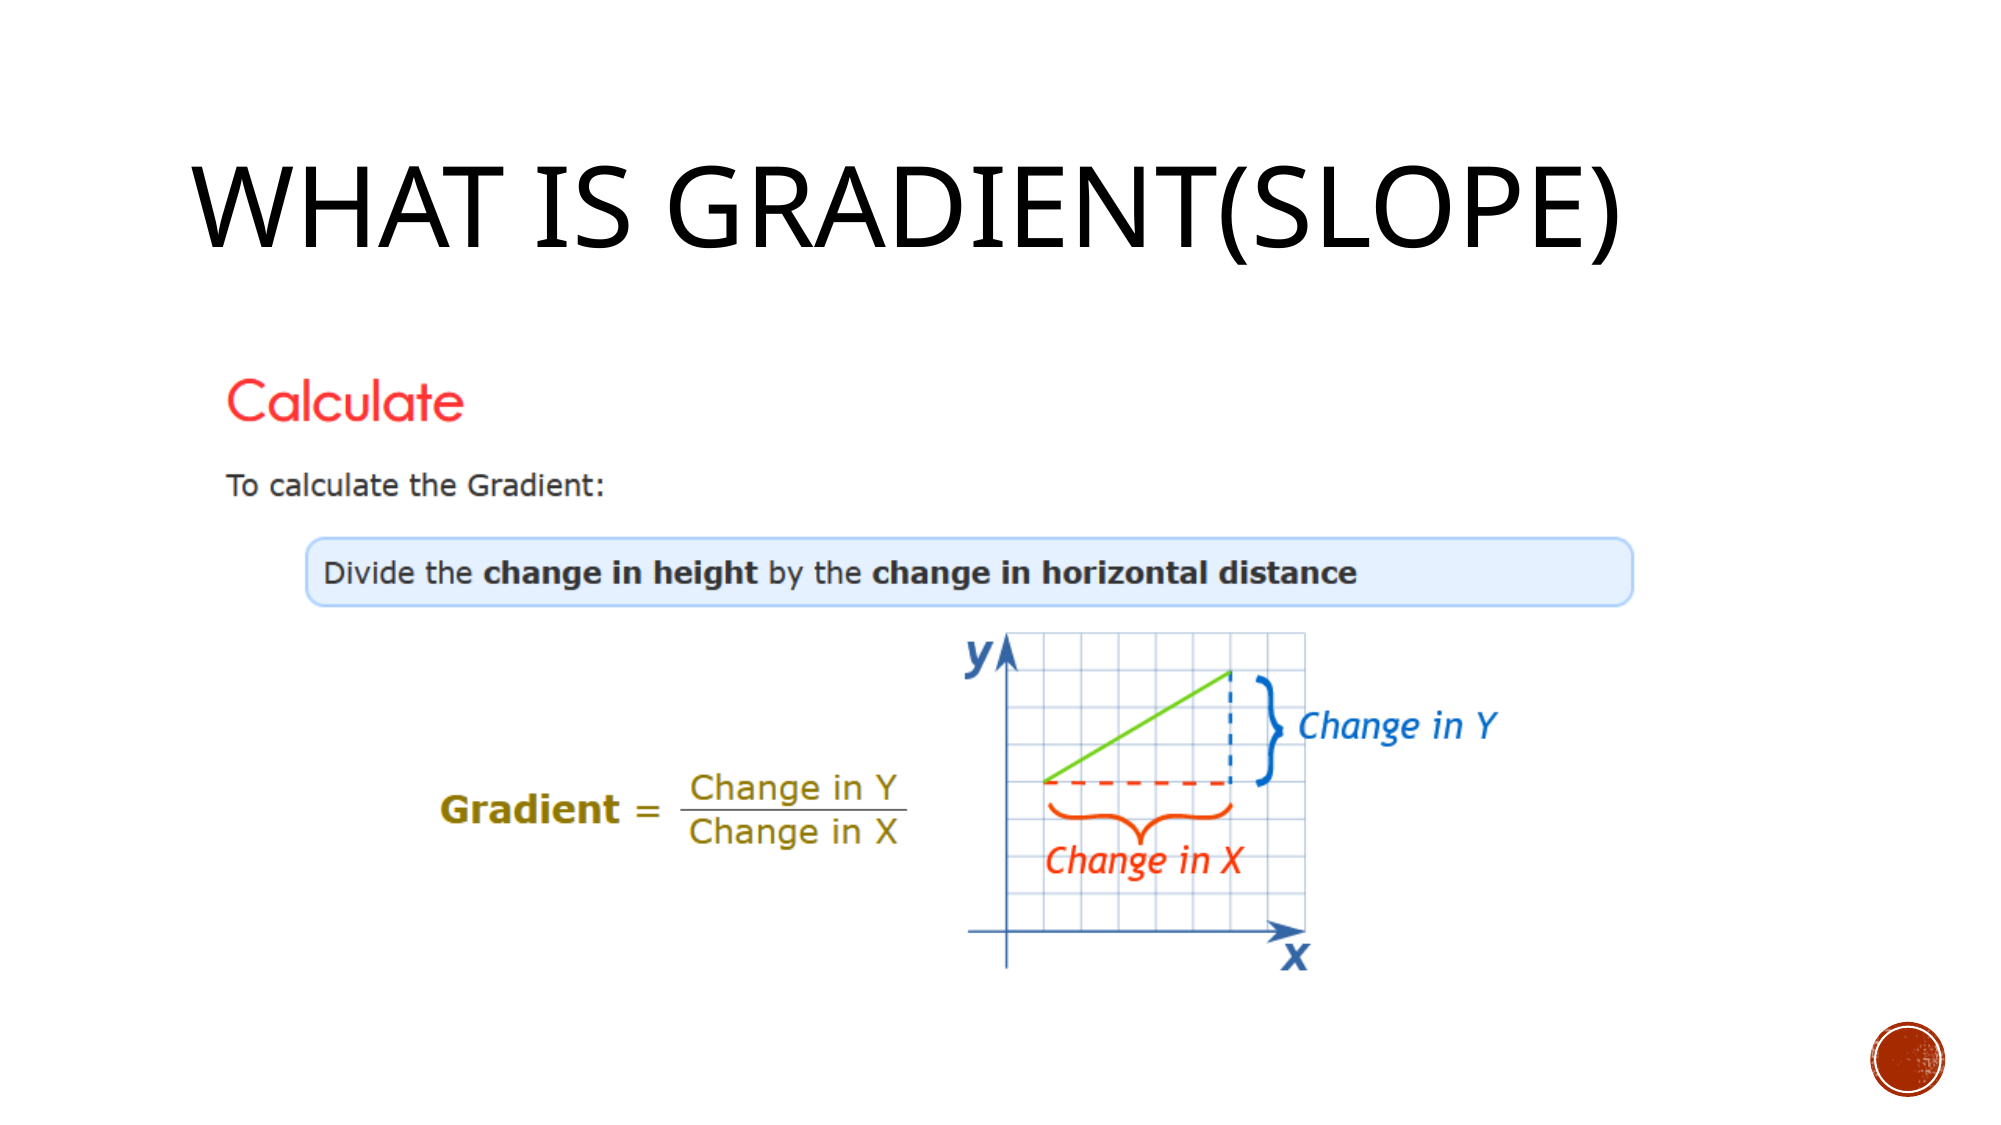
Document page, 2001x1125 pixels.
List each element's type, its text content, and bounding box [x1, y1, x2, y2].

title What is GRADIENT(SLOPE) [175, 79, 1826, 344]
picture [174, 343, 1696, 989]
